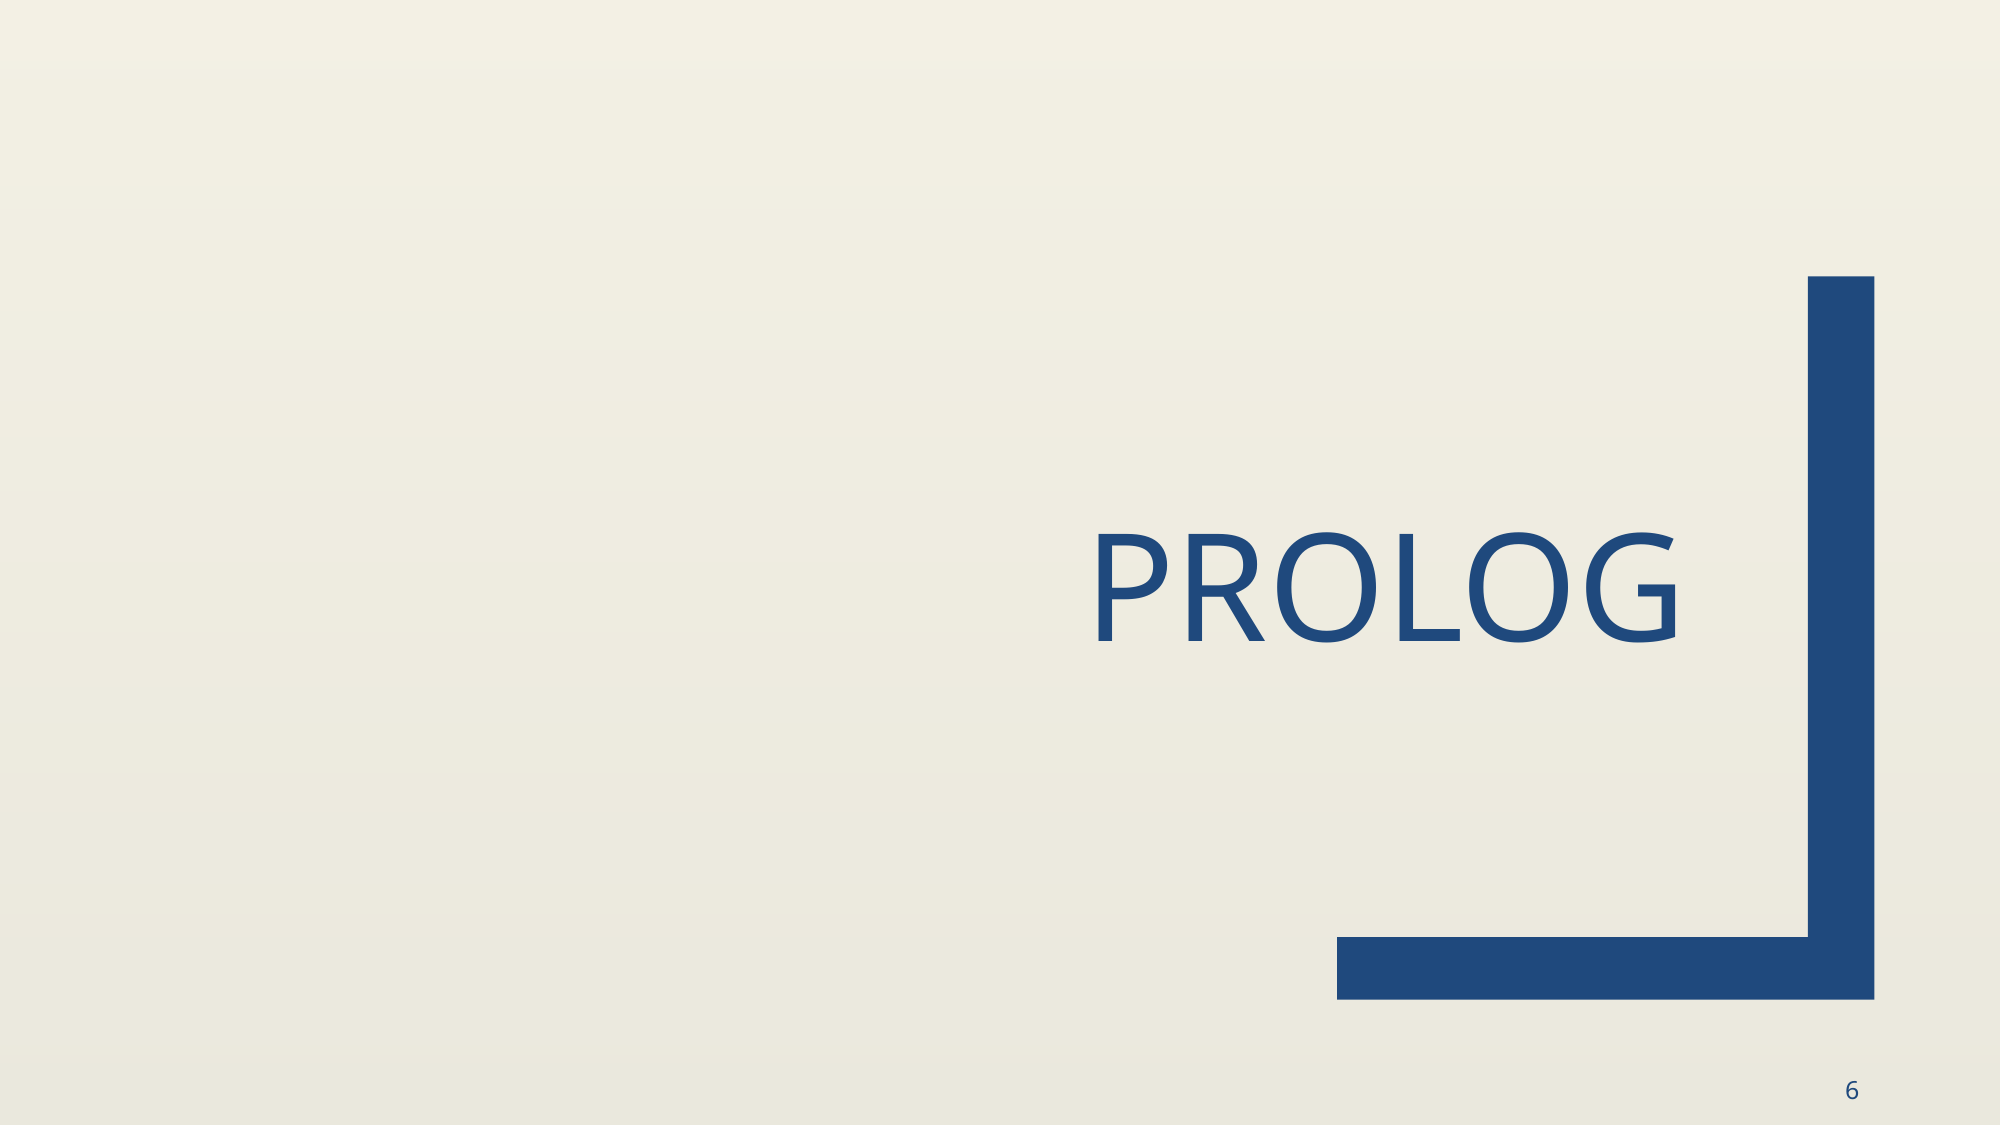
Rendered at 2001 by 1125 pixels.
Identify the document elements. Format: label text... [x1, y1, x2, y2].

slide_number 6 [1612, 1058, 1875, 1125]
title Prolog [125, 213, 1703, 682]
